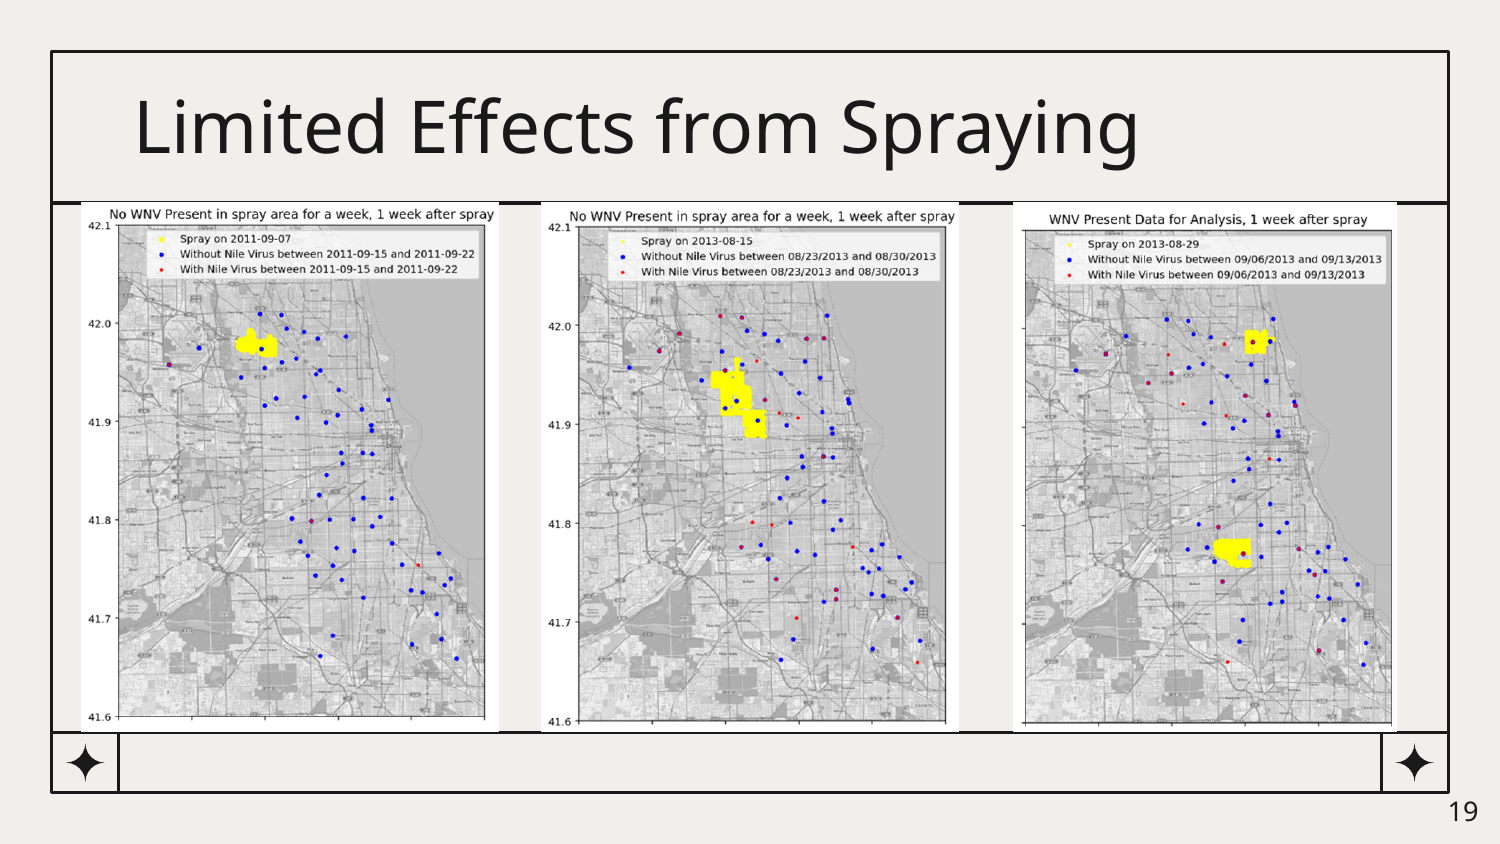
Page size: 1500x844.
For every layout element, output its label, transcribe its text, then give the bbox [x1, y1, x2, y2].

picture [541, 202, 959, 732]
picture [1013, 202, 1398, 732]
title Limited Effects from Spraying [118, 88, 1382, 160]
picture [81, 202, 499, 732]
slide_number 19 [1403, 779, 1494, 844]
